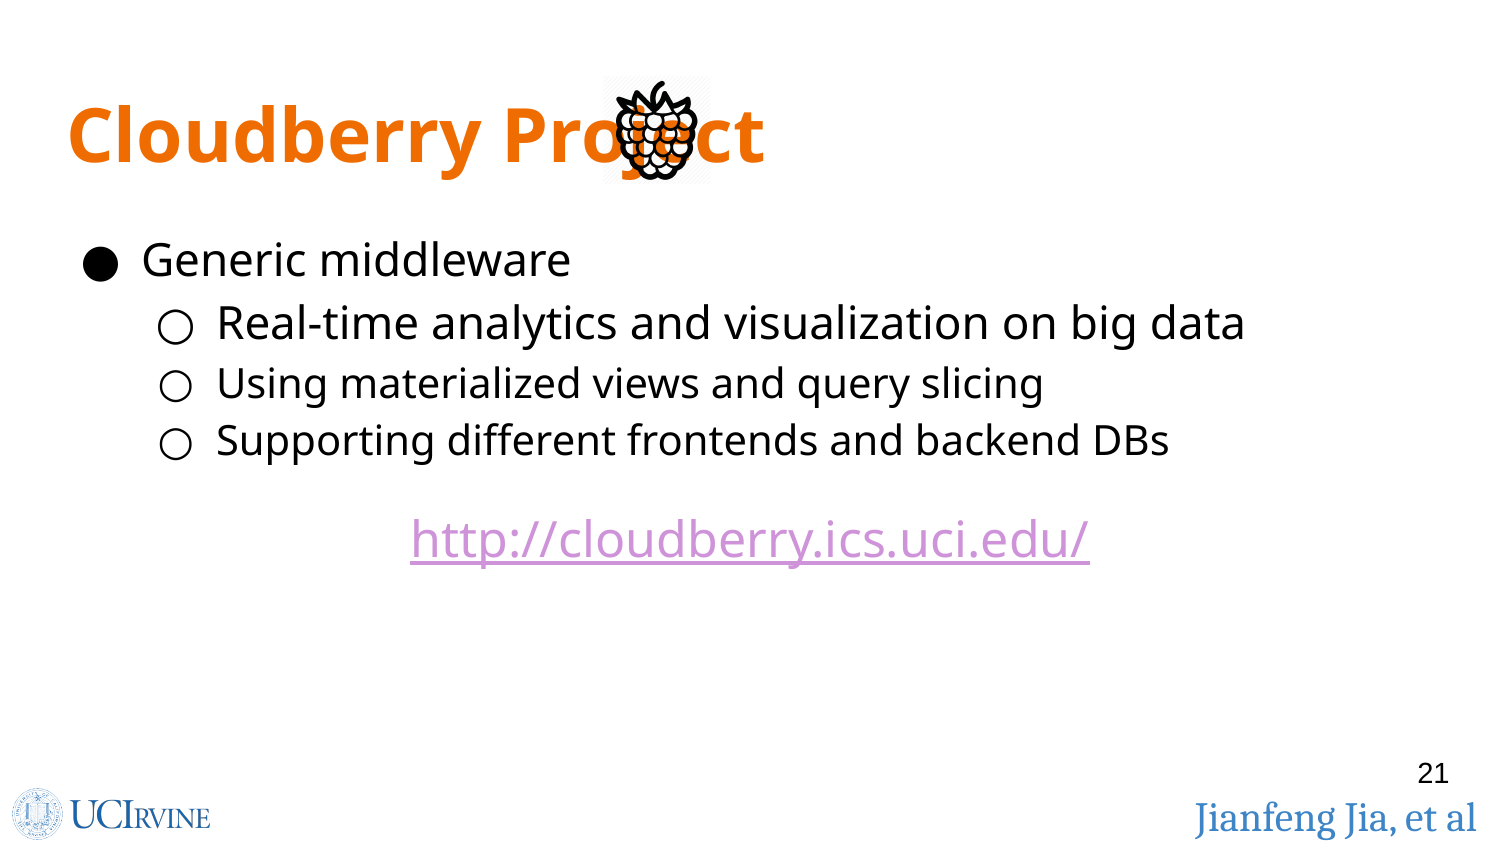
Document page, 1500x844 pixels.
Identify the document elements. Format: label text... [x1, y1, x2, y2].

list Generic middleware Real-time analytics and visualization on big data Using materialized views and query slicing Supporting different frontends and backend DBs http://cloudberry.ics.uci.edu/ [51, 207, 1449, 750]
title Cloudberry Project [51, 72, 1449, 189]
picture [12, 788, 210, 840]
picture [601, 75, 711, 185]
slide_number ‹#› [1402, 739, 1493, 805]
